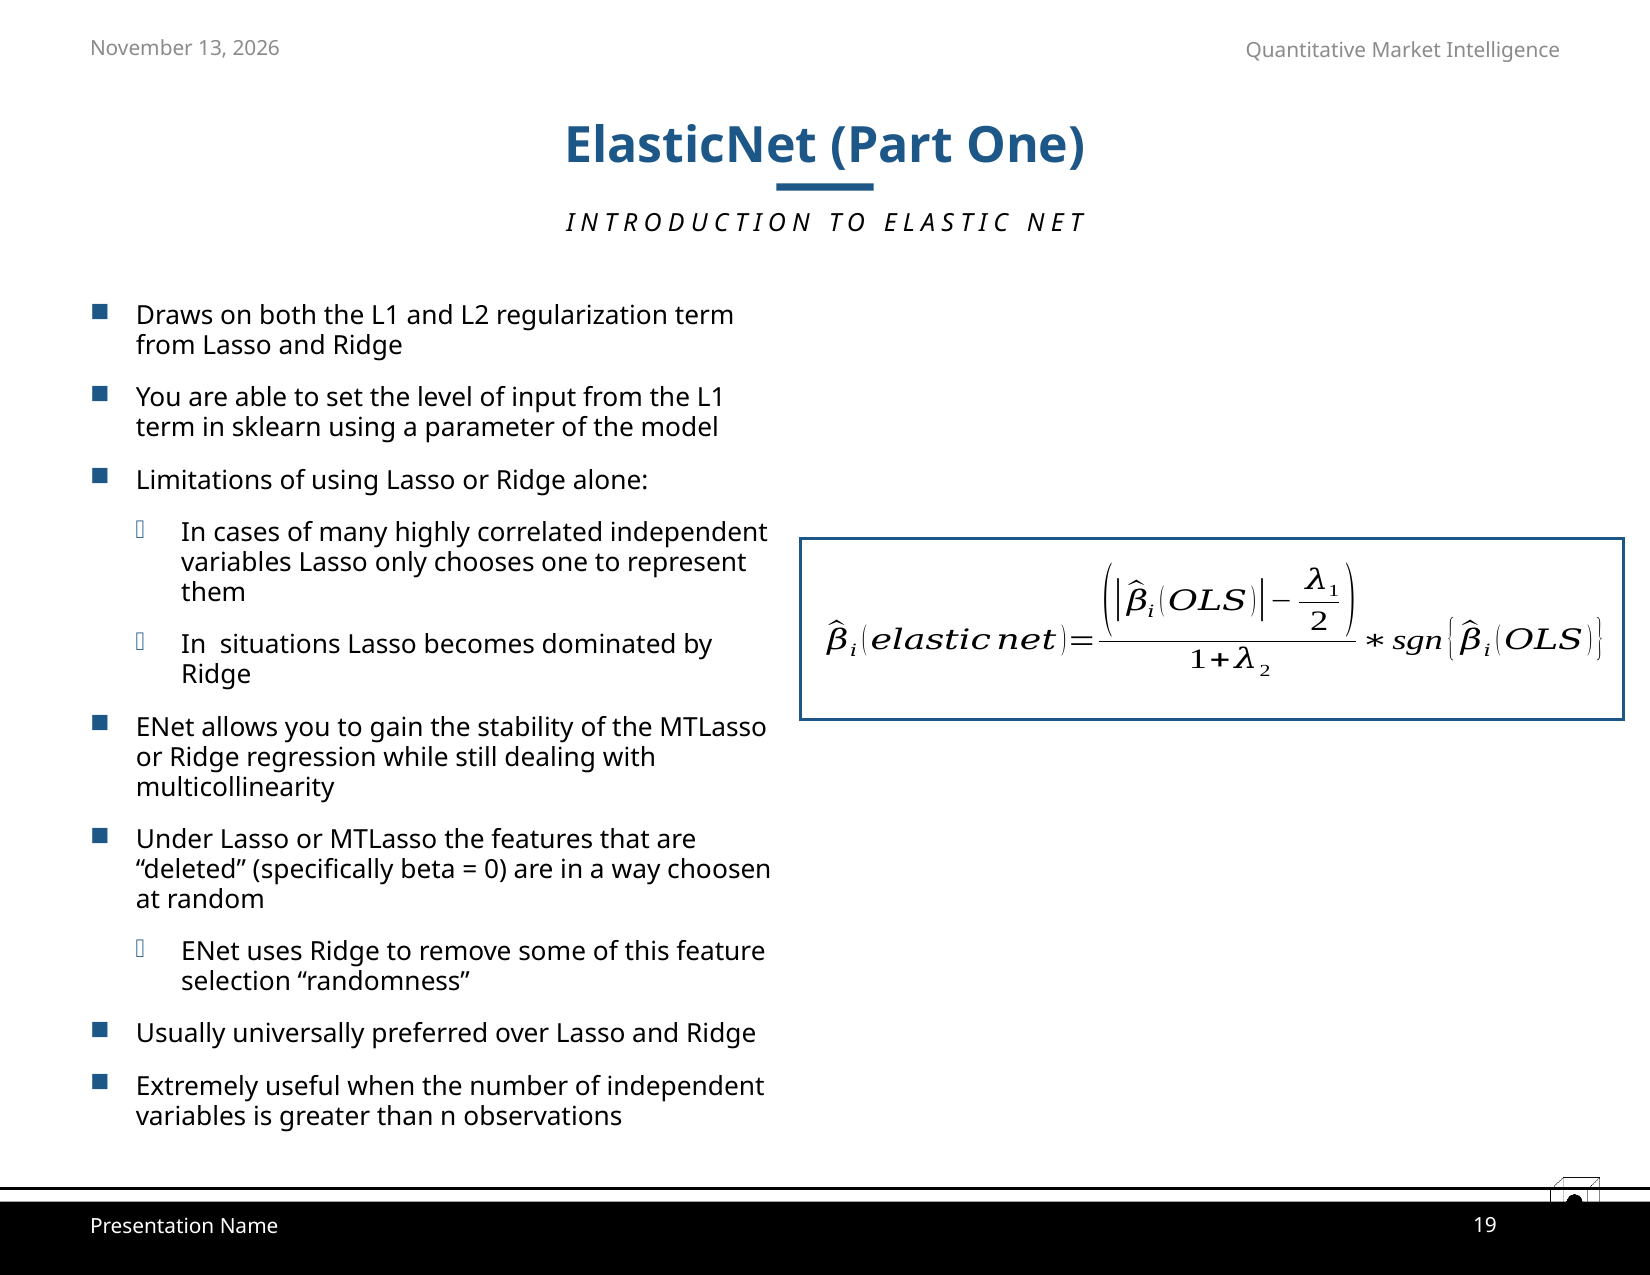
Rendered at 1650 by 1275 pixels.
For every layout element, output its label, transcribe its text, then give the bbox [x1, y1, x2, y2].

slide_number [75, 26, 447, 71]
text_box [800, 538, 1624, 720]
slide_number 19 [1140, 1209, 1512, 1242]
picture [1525, 1152, 1625, 1251]
list INTRODUCTION TO ELASTIC NET [75, 190, 1575, 257]
title ElasticNet (Part One) [75, 103, 1575, 190]
